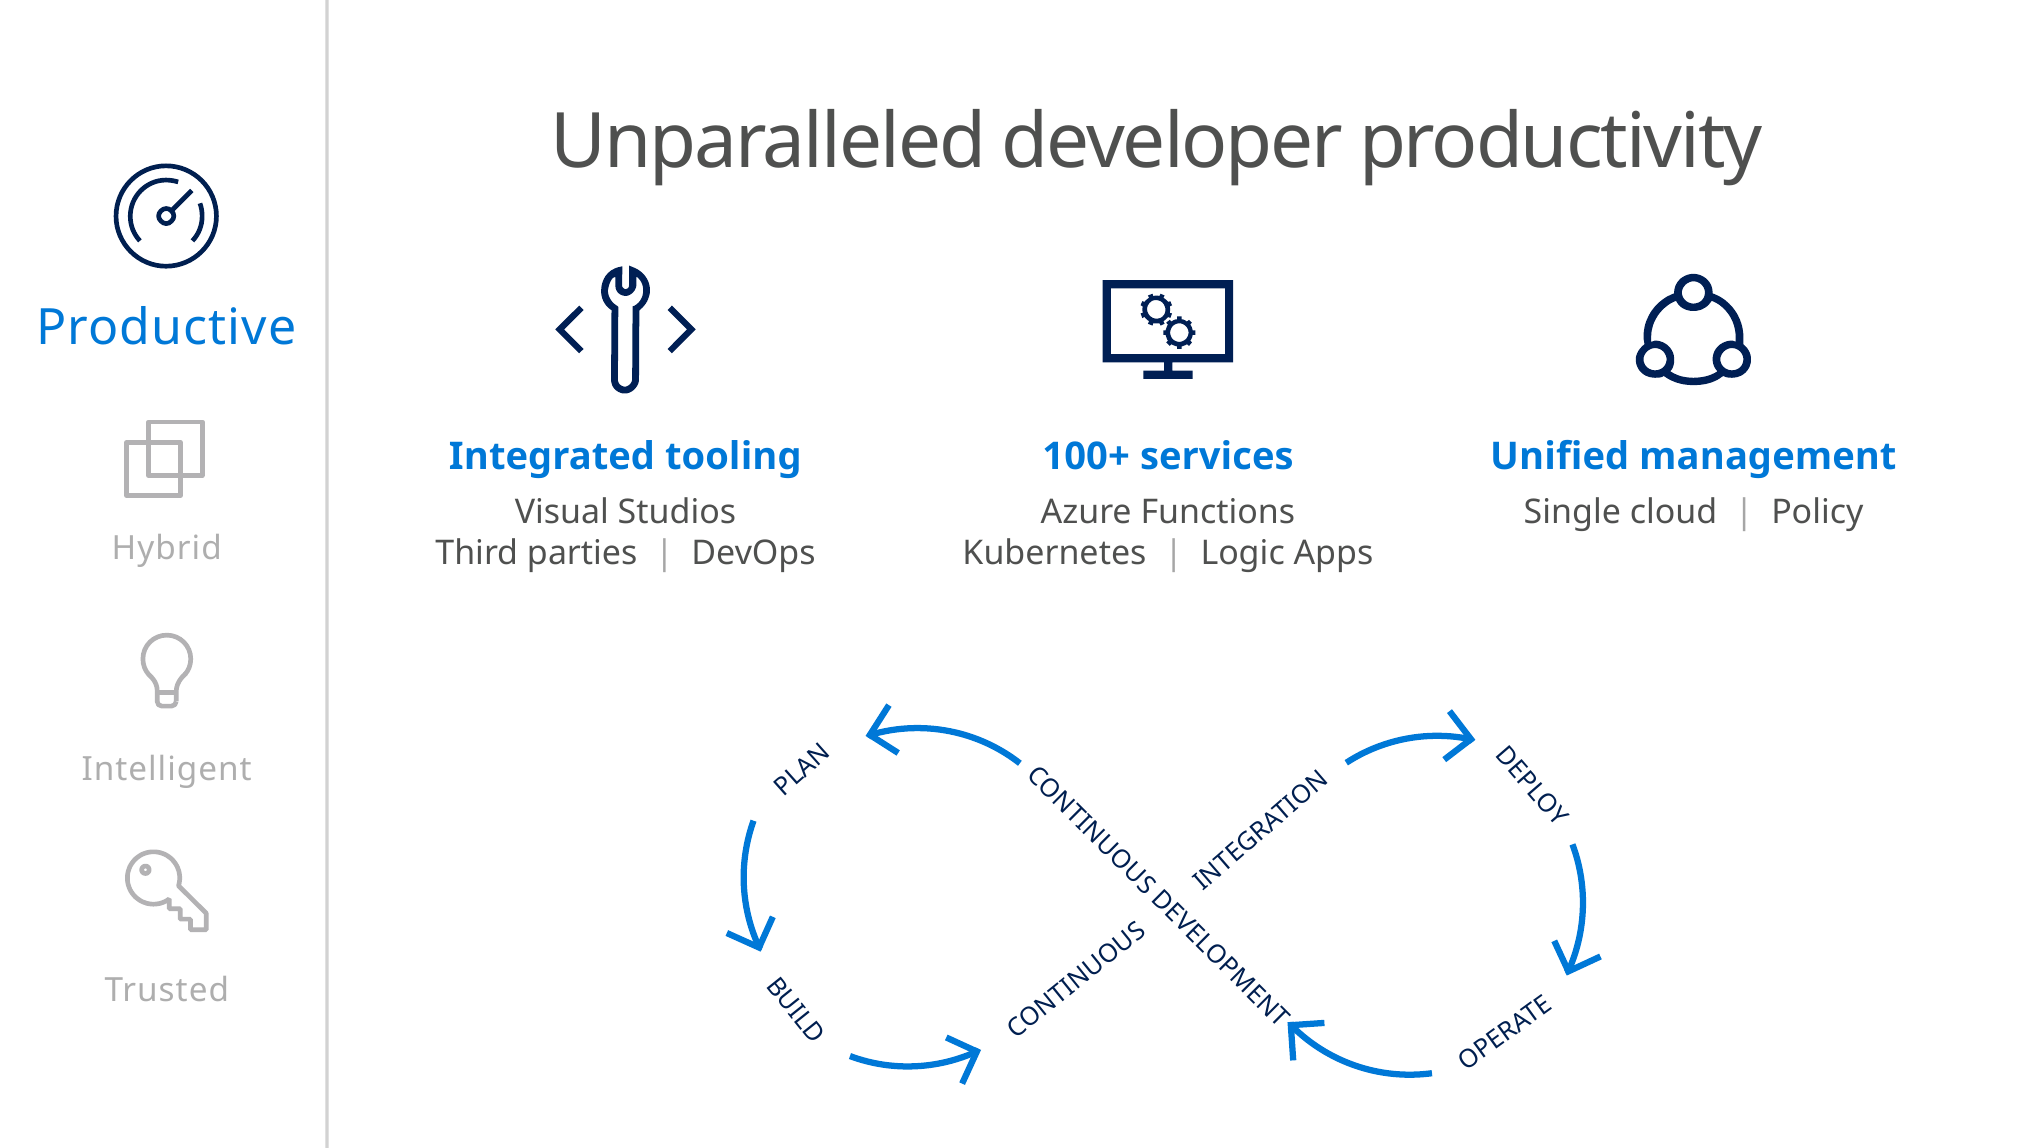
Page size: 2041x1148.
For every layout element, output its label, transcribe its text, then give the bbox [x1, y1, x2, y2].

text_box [674, 658, 1631, 1137]
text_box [126, 421, 203, 496]
text_box [127, 851, 207, 930]
text_box Intelligent [66, 740, 267, 795]
text_box [1635, 273, 1751, 386]
text_box [329, 655, 2041, 1148]
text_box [555, 265, 697, 394]
text_box 100+ services Azure Functions Kubernetes | Logic Apps [912, 423, 1454, 569]
text_box Productive [21, 286, 312, 362]
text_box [1102, 279, 1234, 380]
text_box Trusted [89, 961, 244, 1016]
text_box Hybrid [96, 519, 237, 574]
text_box [115, 165, 218, 267]
text_box Unparalleled developer productivity [443, 86, 1870, 238]
text_box [142, 634, 192, 707]
text_box Unified management Single cloud | Policy [1454, 423, 1941, 569]
text_box Integrated tooling Visual Studios Third parties | DevOps [339, 423, 912, 569]
